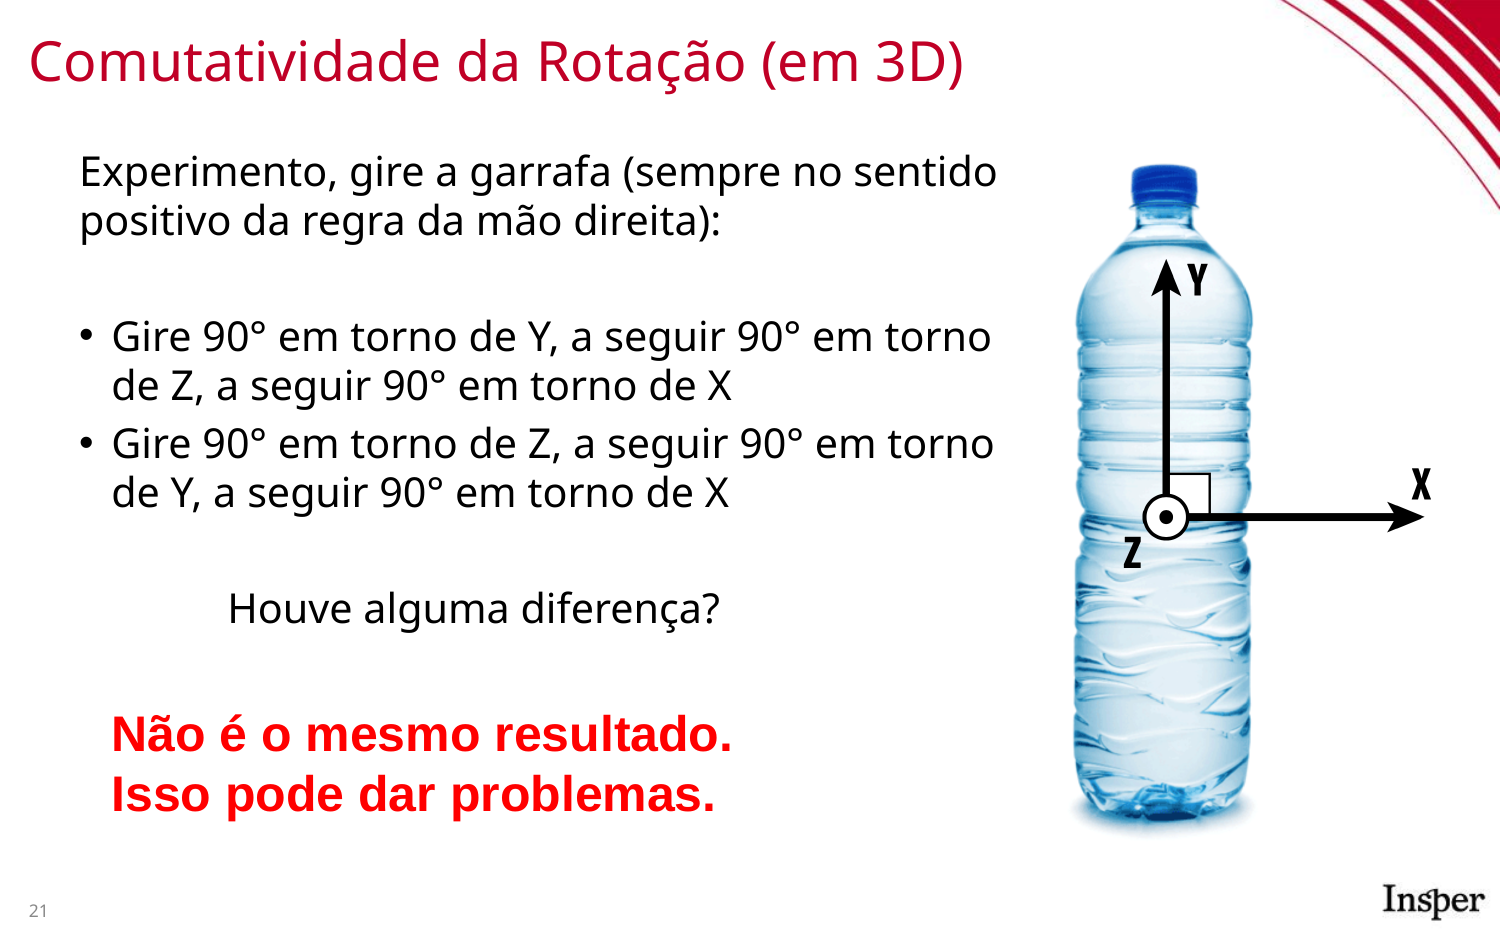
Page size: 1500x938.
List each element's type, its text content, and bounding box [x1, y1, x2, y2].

text_box Não é o mesmo resultado. Isso pode dar problemas. [96, 693, 803, 831]
list Experimento, gire a garrafa (sempre no sentido positivo da regra da mão direita): Gire 90° em torno de Y, a seguir 90° em torno de Z, a seguir 90° em torno de X Gire 90° em torno de Z, a seguir 90° em torno de Y, a seguir 90° em torno de X Houve alguma diferença? [64, 137, 1026, 641]
title Comutatividade da Rotação (em 3D) [13, 18, 1397, 104]
slide_number 21 [0, 887, 78, 938]
picture [249, 0, 1500, 938]
